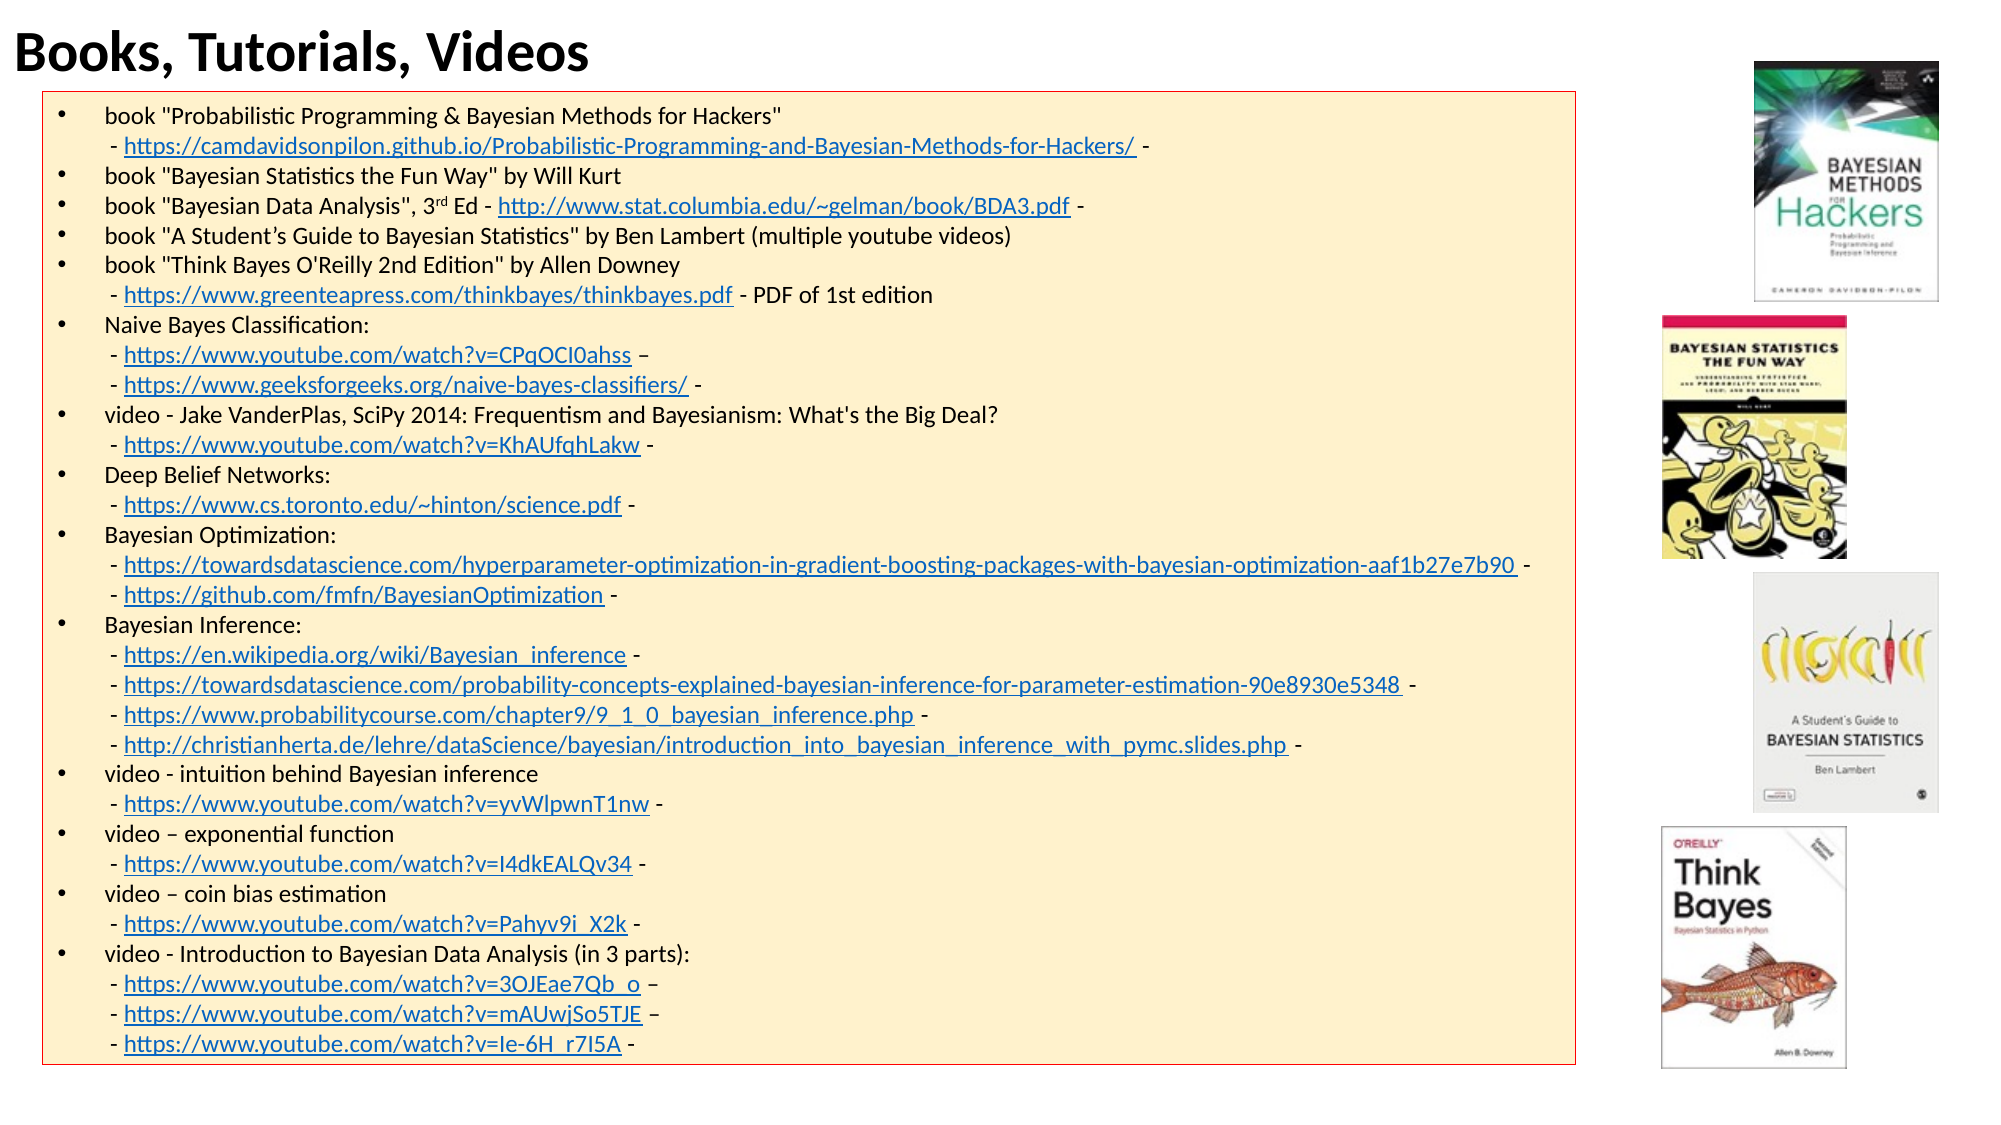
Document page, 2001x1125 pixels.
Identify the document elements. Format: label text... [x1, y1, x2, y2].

picture [1661, 825, 1847, 1069]
picture [1662, 315, 1847, 559]
text_box Books, Tutorials, Videos [0, 6, 663, 91]
text_box book "Probabilistic Programming & Bayesian Methods for Hackers" - https://camdavidsonpilon.github.io/Probabilistic-Programming-and-Bayesian-Methods-for-Hackers/ - book "Bayesian Statistics the Fun Way" by Will Kurt book "Bayesian Data Analysis", 3rd Ed - http://www.stat.columbia.edu/~gelman/book/BDA3.pdf - book "A Student’s Guide to Bayesian Statistics" by Ben Lambert (multiple youtube videos) book "Think Bayes O'Reilly 2nd Edition" by Allen Downey - https://www.greenteapress.com/thinkbayes/thinkbayes.pdf - PDF of 1st edition Naive Bayes Classification: - https://www.youtube.com/watch?v=CPqOCI0ahss – - https://www.geeksforgeeks.org/naive-bayes-classifiers/ - video - Jake VanderPlas, SciPy 2014: Frequentism and Bayesianism: What's the Big Deal? - https://www.youtube.com/watch?v=KhAUfqhLakw - Deep Belief Networks: - https://www.cs.toronto.edu/~hinton/science.pdf - Bayesian Optimization: - https://towardsdatascience.com/hyperparameter-optimization-in-gradient-boosting-packages-with-bayesian-optimization-aaf1b27e7b90 - - https://github.com/fmfn/BayesianOptimization - Bayesian Inference: - https://en.wikipedia.org/wiki/Bayesian_inference - - https://towardsdatascience.com/probability-concepts-explained-bayesian-inference-for-parameter-estimation-90e8930e5348 - - https://www.probabilitycourse.com/chapter9/9_1_0_bayesian_inference.php - - http://christianherta.de/lehre/dataScience/bayesian/introduction_into_bayesian_inference_with_pymc.slides.php - video - intuition behind Bayesian inference - https://www.youtube.com/watch?v=yvWlpwnT1nw - video – exponential function - https://www.youtube.com/watch?v=I4dkEALQv34 - video – coin bias estimation - https://www.youtube.com/watch?v=Pahyv9i_X2k - video - Introduction to Bayesian Data Analysis (in 3 parts): - https://www.youtube.com/watch?v=3OJEae7Qb_o – - https://www.youtube.com/watch?v=mAUwjSo5TJE – - https://www.youtube.com/watch?v=Ie-6H_r7I5A - [42, 91, 1576, 1065]
picture [1754, 61, 1939, 303]
picture [1753, 571, 1939, 813]
